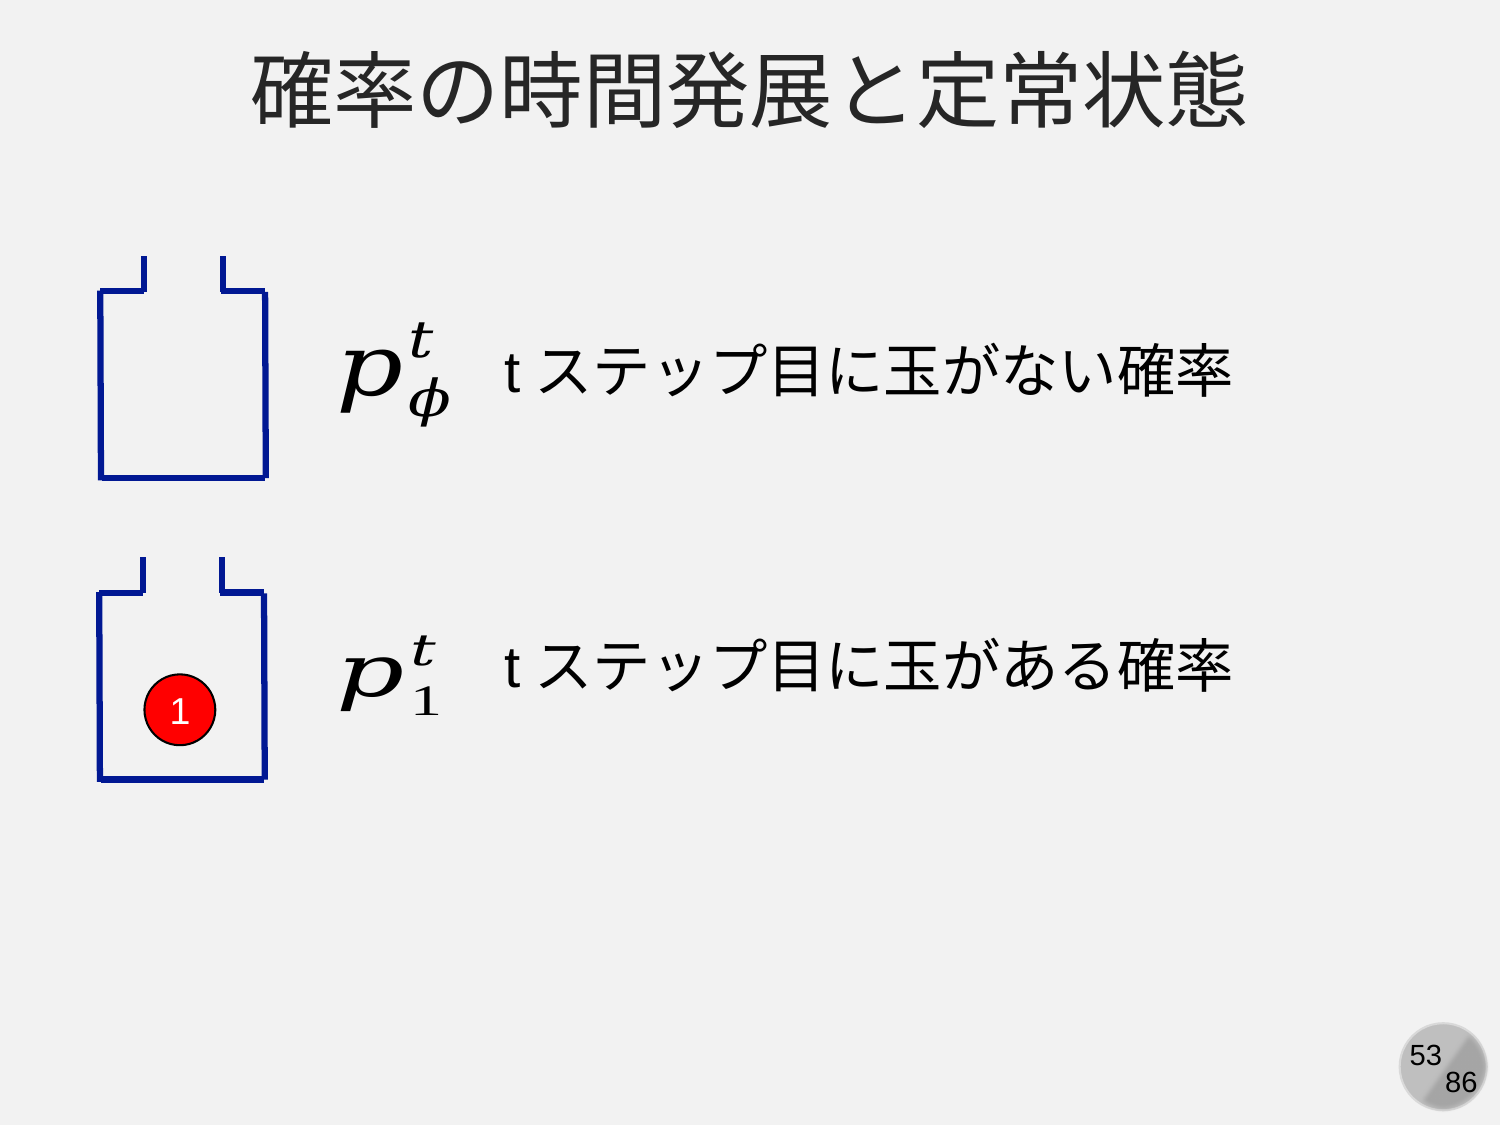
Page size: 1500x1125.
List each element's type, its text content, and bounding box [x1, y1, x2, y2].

text_box tステップ目に玉がない確率 [489, 326, 1249, 411]
text_box tステップ目に玉がある確率 [489, 621, 1249, 707]
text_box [99, 557, 265, 782]
list 確率の時間発展と定常状態 [0, 31, 1500, 155]
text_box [100, 255, 266, 481]
